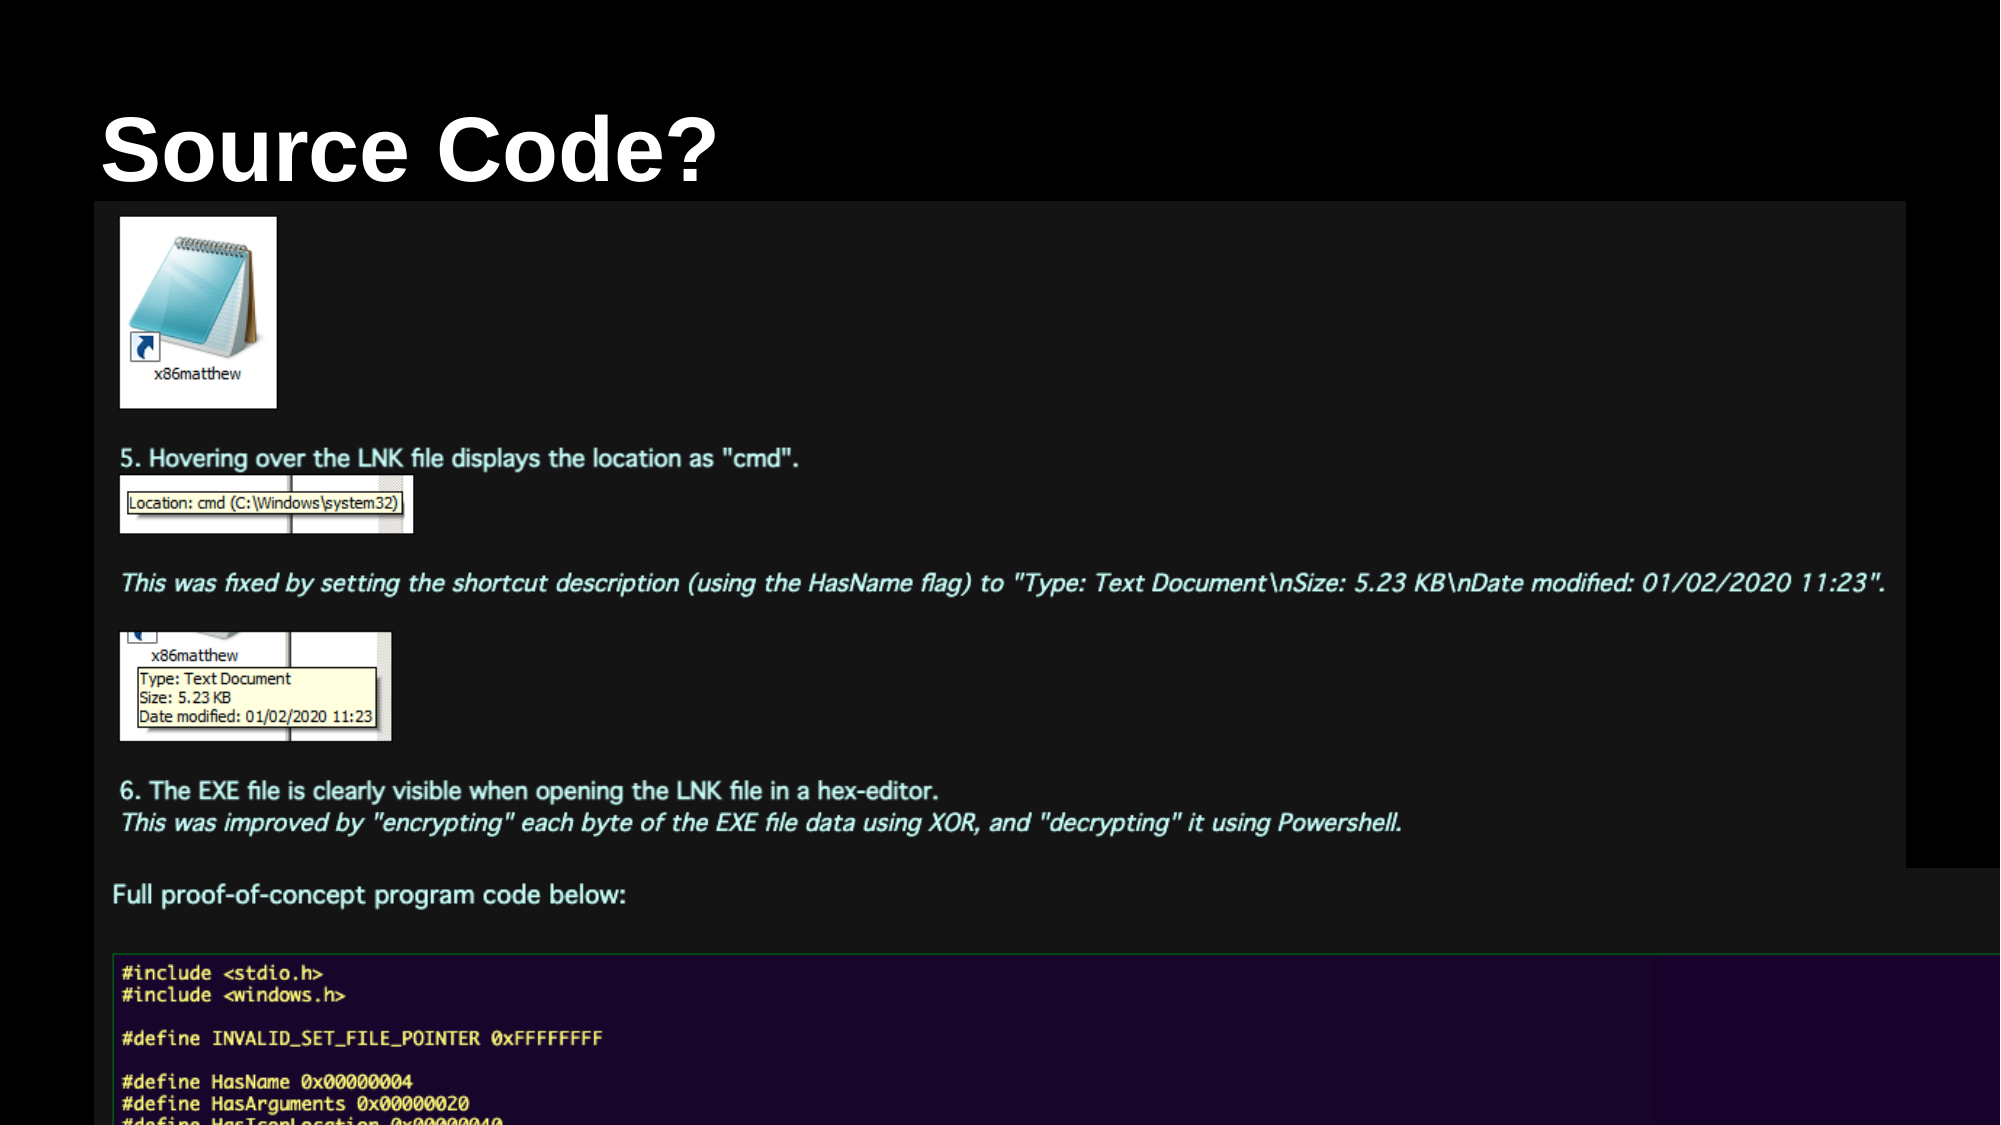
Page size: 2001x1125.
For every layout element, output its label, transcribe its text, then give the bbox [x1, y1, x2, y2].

title Source Code? [100, 0, 1900, 200]
picture [93, 200, 2000, 1125]
